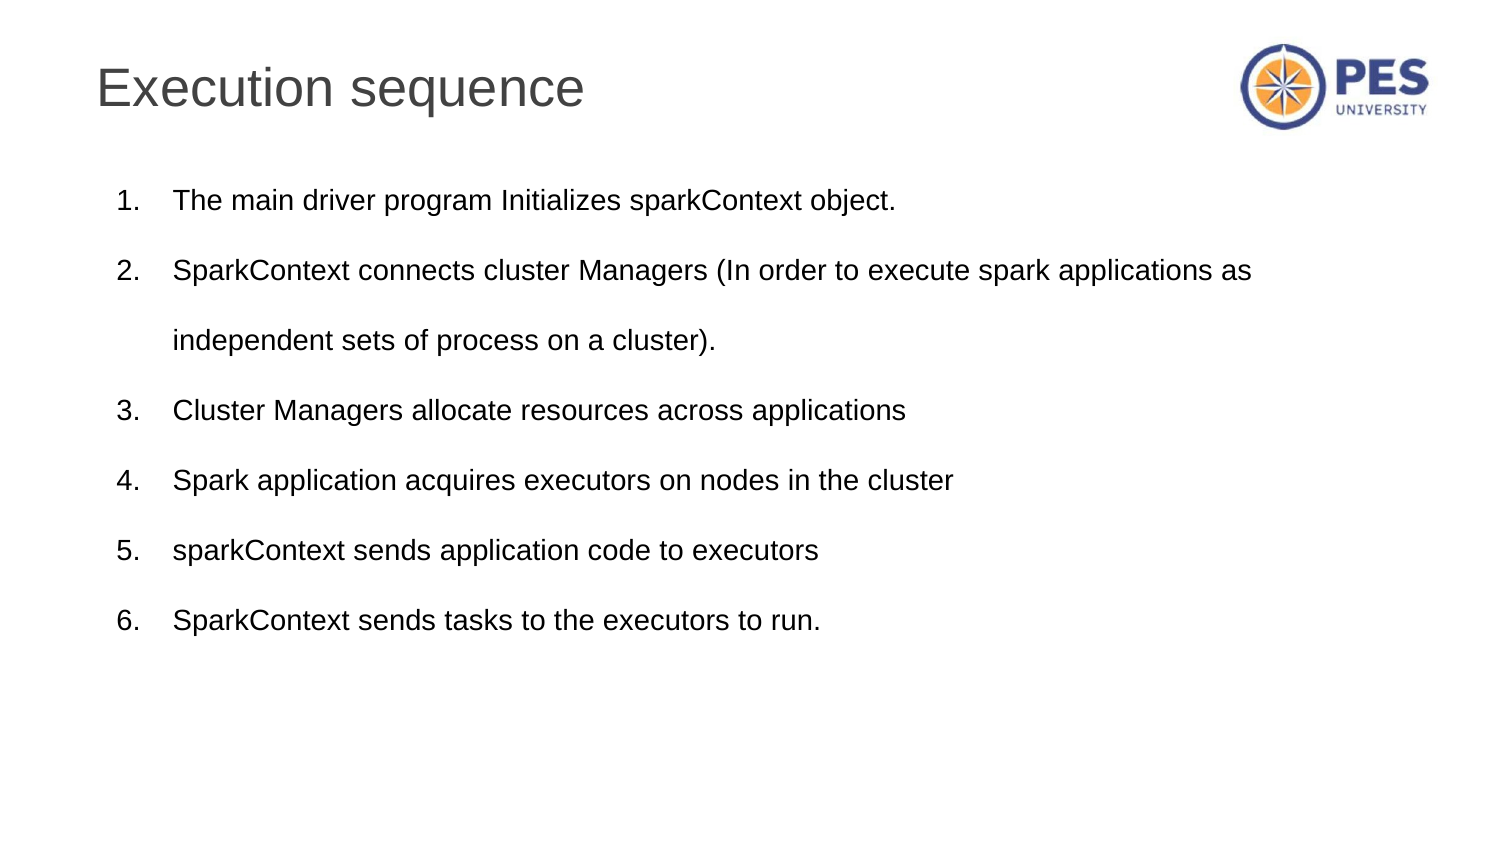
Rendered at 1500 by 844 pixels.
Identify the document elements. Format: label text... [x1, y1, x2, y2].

list The main driver program Initializes sparkContext object. SparkContext connects cluster Managers (In order to execute spark applications as independent sets of process on a cluster). Cluster Managers allocate resources across applications Spark application acquires executors on nodes in the cluster sparkContext sends application code to executors SparkContext sends tasks to the executors to run. [116, 146, 1333, 631]
picture [1233, 36, 1438, 136]
title Execution sequence [96, 51, 813, 118]
